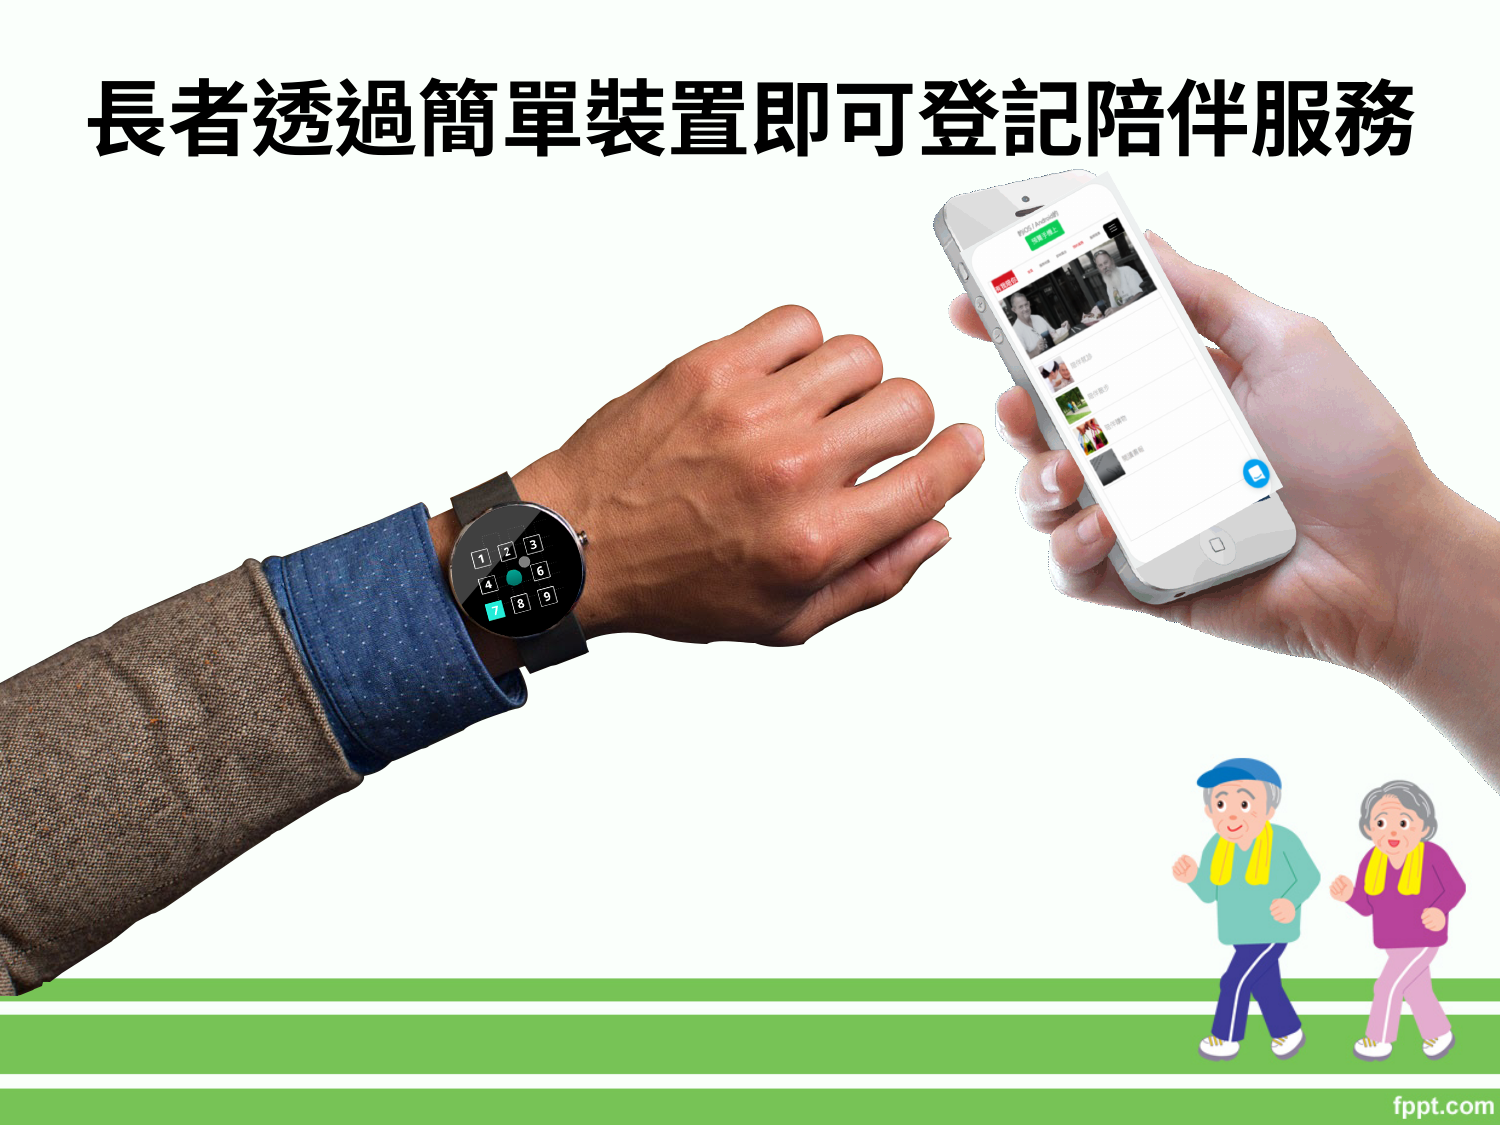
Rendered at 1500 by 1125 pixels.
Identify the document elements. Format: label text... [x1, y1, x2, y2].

picture [0, 0, 1500, 1125]
text_box 長者透過簡單裝置即可登記陪伴服務 [70, 58, 1465, 174]
